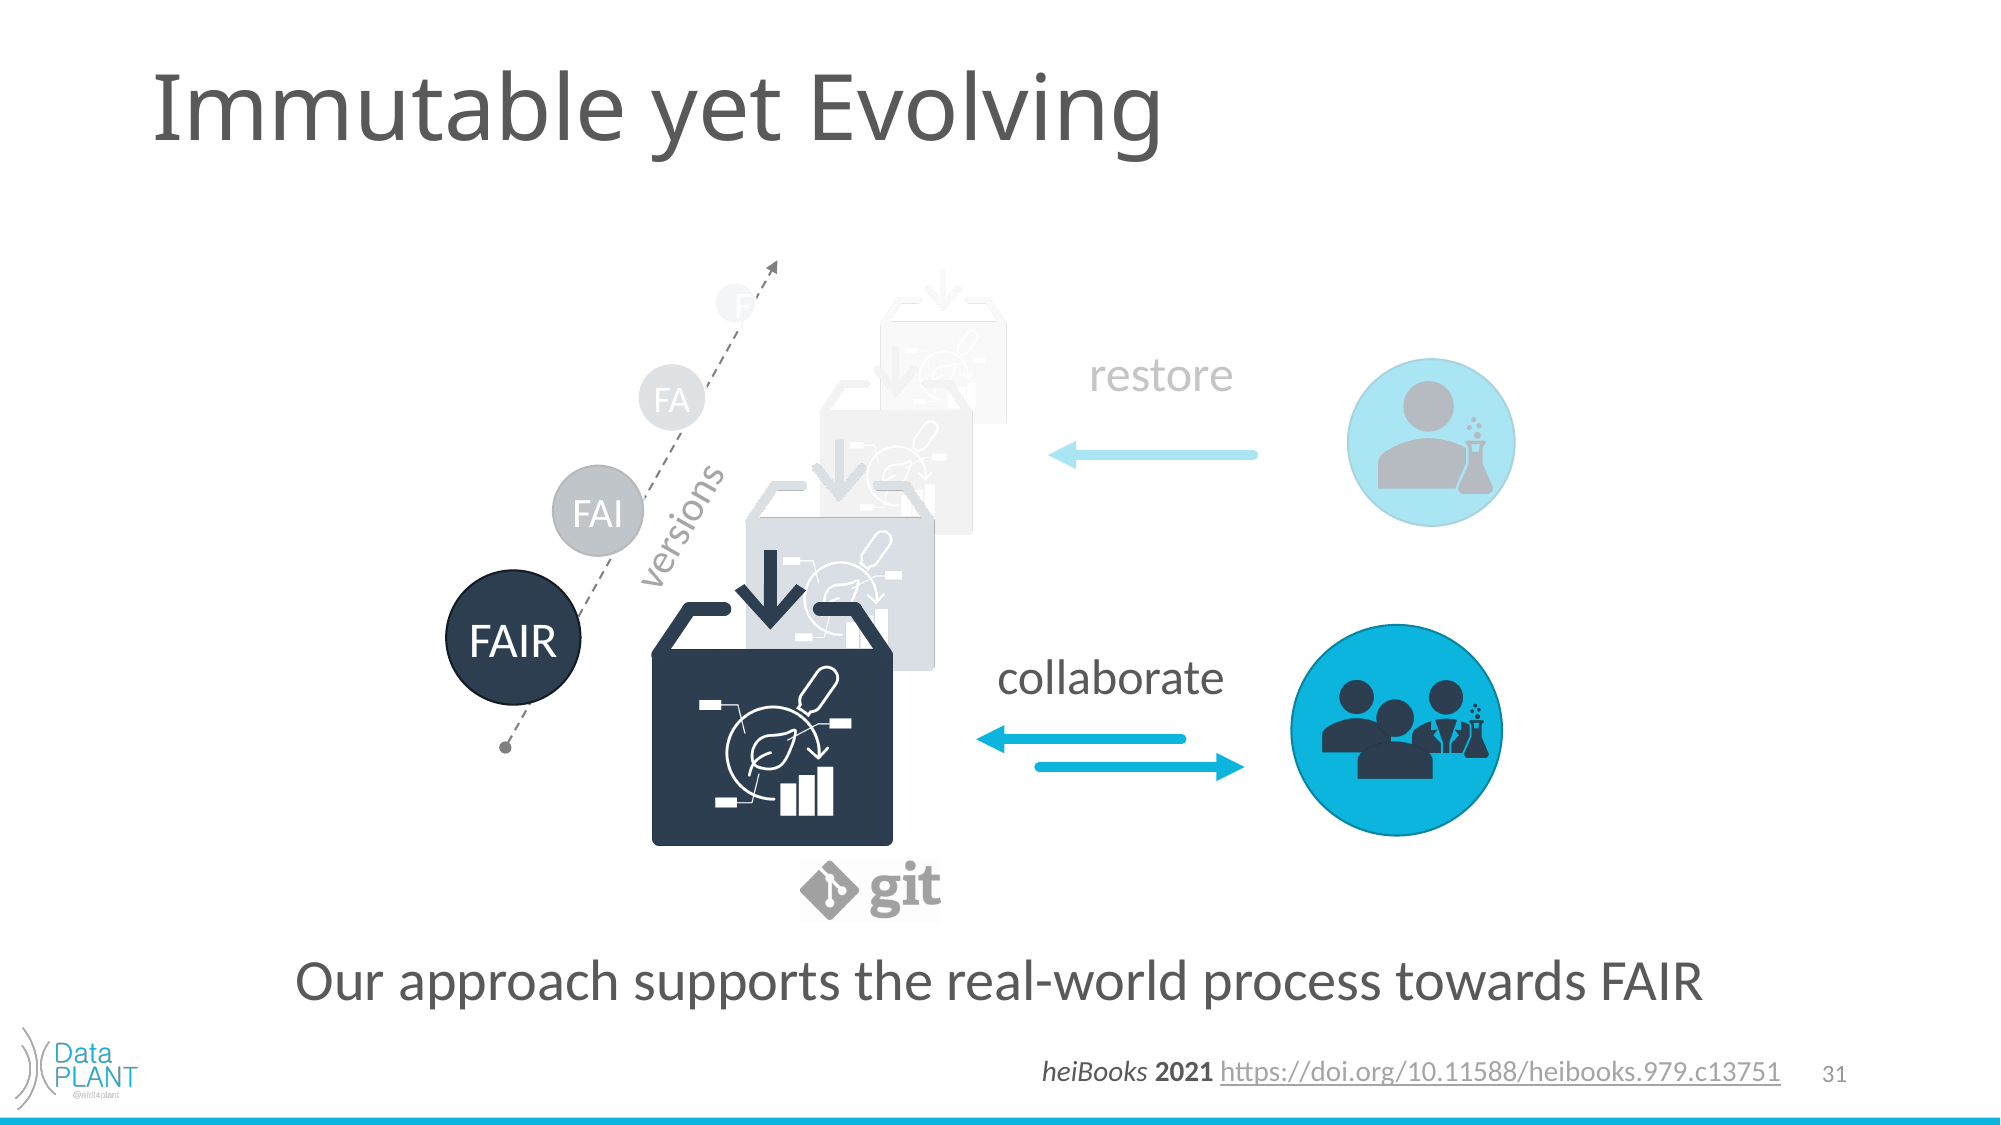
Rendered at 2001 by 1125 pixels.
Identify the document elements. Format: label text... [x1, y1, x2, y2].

slide_number 31 [1412, 1042, 1863, 1103]
list Our approach supports the real-world process towards FAIR [137, 943, 1863, 1042]
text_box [446, 260, 1554, 846]
picture [15, 1026, 155, 1110]
text_box heiBooks 2021 https://doi.org/10.11588/heibooks.979.c13751 [1027, 1045, 1412, 1095]
title Immutable yet Evolving [137, 1, 1863, 219]
picture [800, 857, 941, 924]
